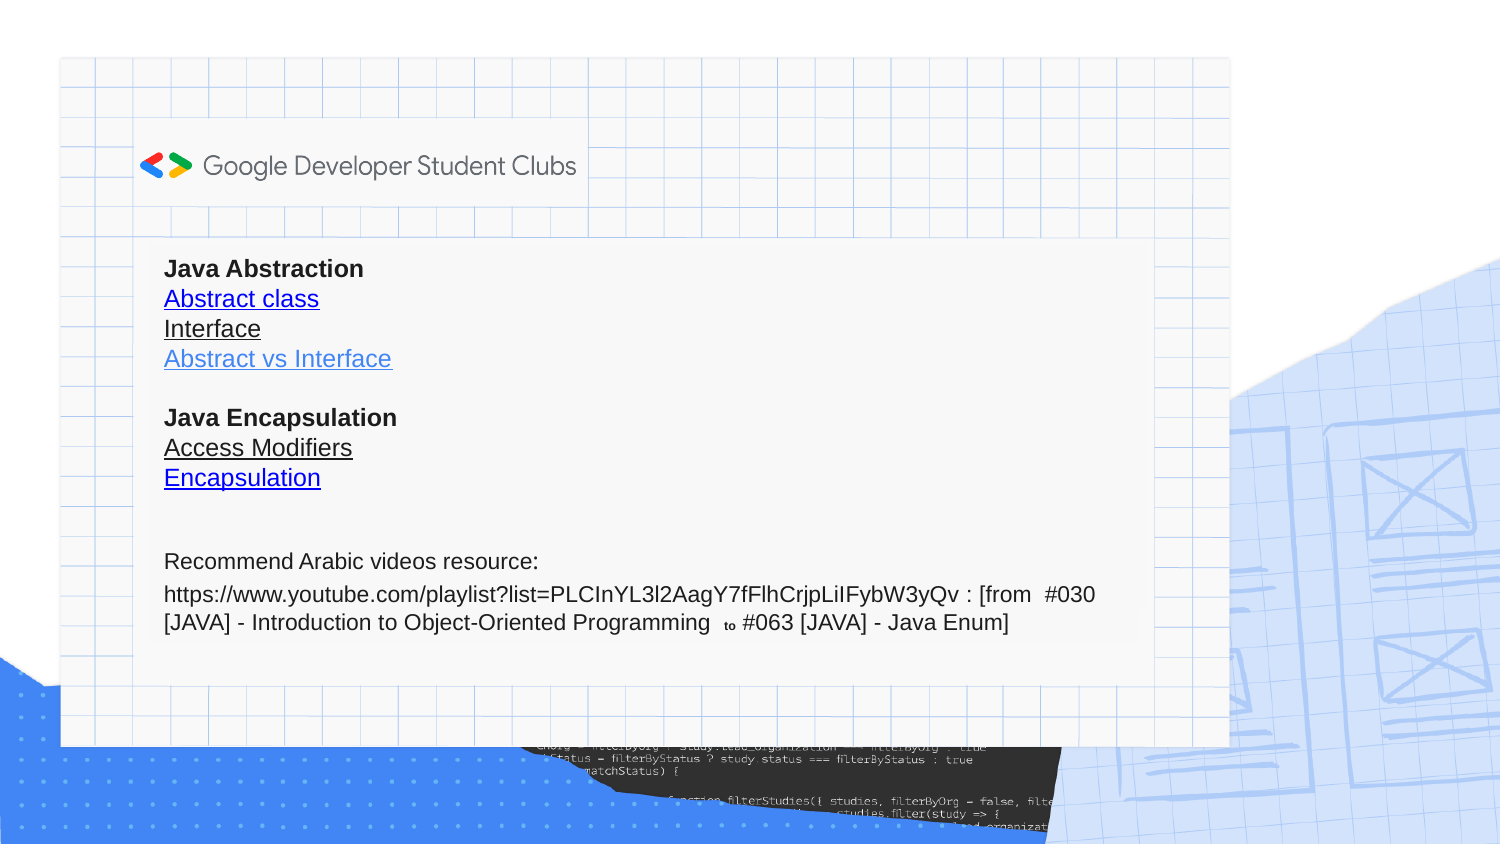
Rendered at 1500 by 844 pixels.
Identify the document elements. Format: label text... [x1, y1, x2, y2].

text_box https://www.youtube.com/playlist?list=PLCInYL3l2AagY7fFlhCrjpLiIFybW3yQv : [from #030 [JAVA] - Introduction to Object-Oriented Programming to #063 [JAVA] - Java Enum] [148, 572, 1138, 643]
title Java Abstraction Abstract class Interface Abstract vs Interface Java Encapsulation Access Modifiers Encapsulation Recommend Arabic videos resource: [148, 244, 1147, 610]
picture [0, 0, 1500, 844]
